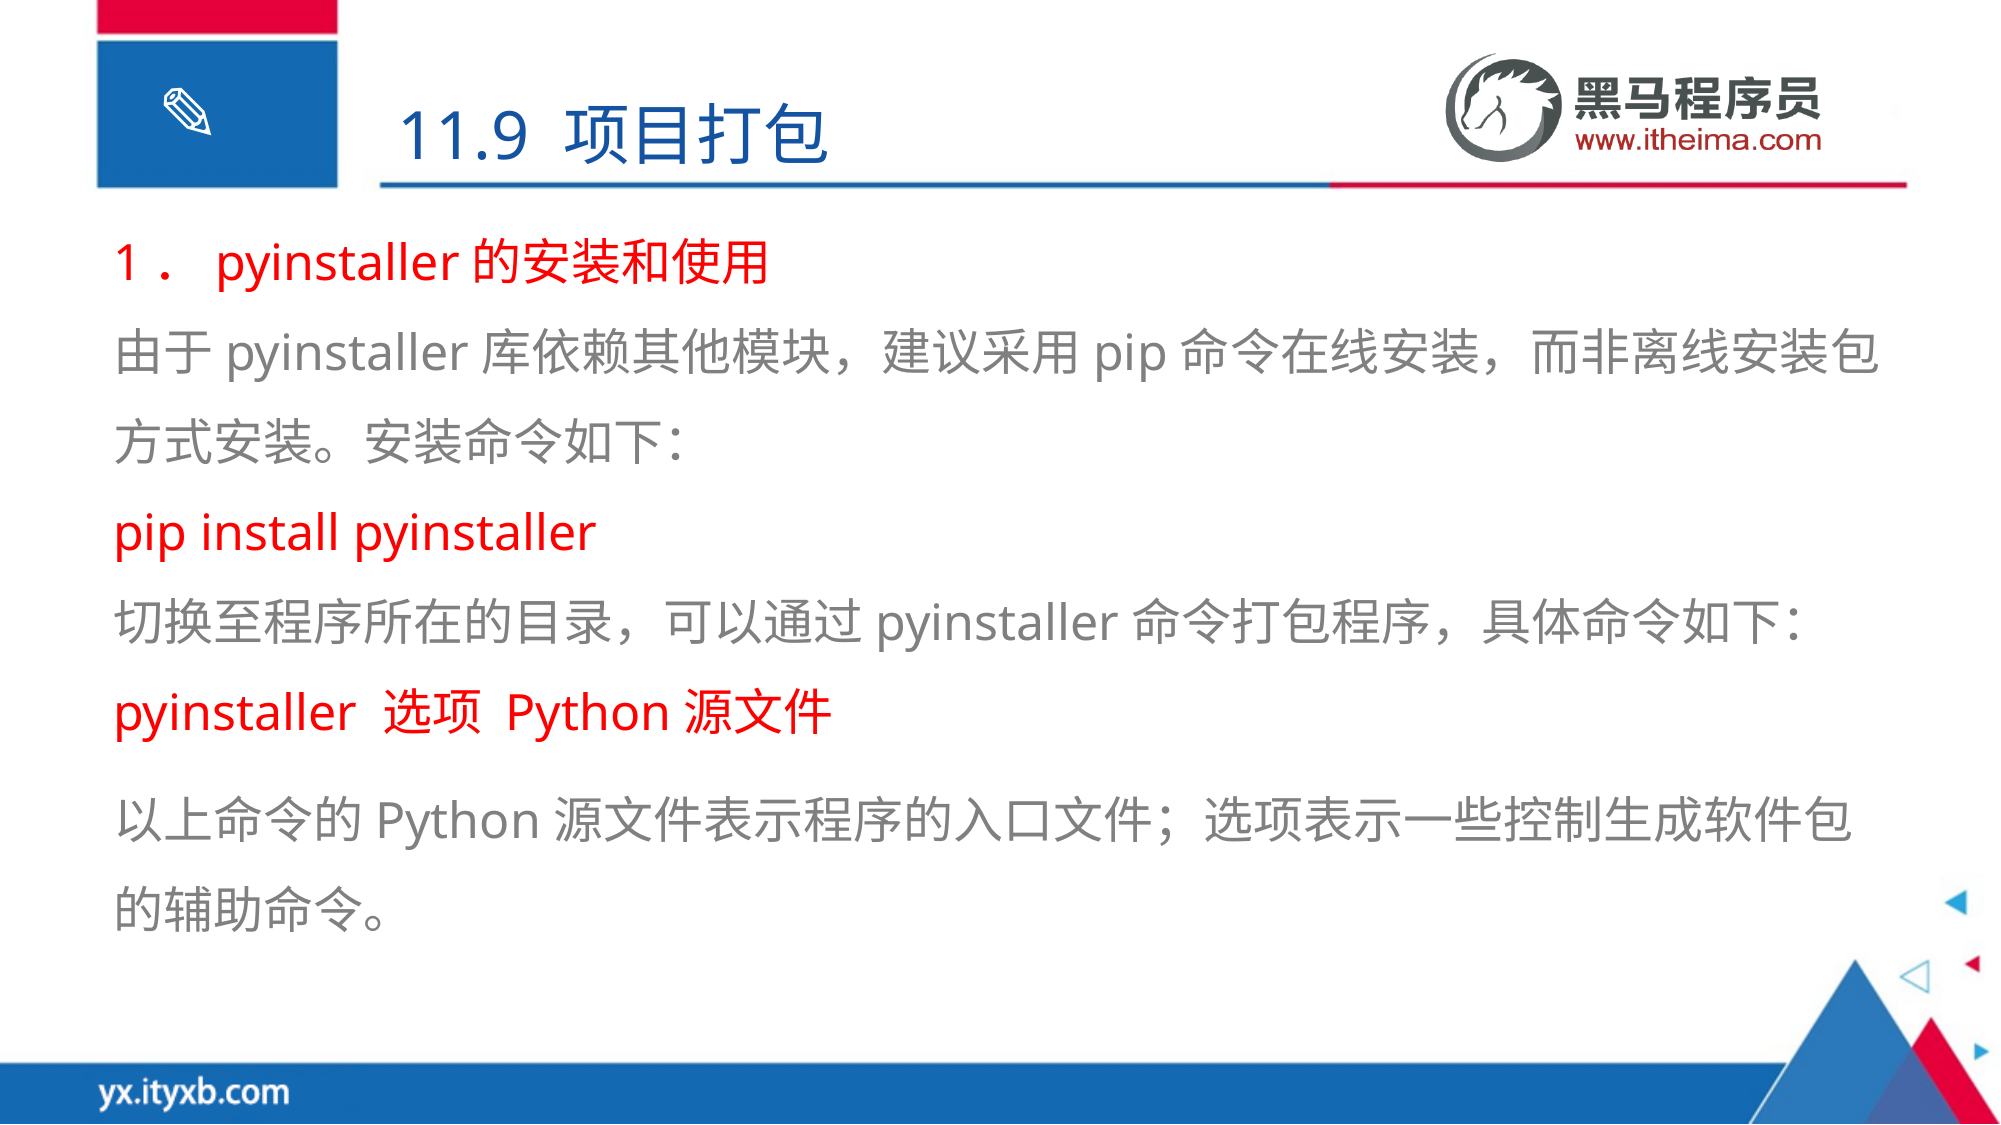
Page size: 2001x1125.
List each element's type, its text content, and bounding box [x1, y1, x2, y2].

picture [0, 0, 2000, 1124]
text_box 11.9 项目打包 [382, 94, 1754, 182]
text_box 1．pyinstaller的安装和使用 由于pyinstaller库依赖其他模块，建议采用pip命令在线安装，而非离线安装包方式安装。安装命令如下： pip install pyinstaller 切换至程序所在的目录，可以通过pyinstaller命令打包程序，具体命令如下： pyinstaller 选项 Python源文件 [98, 192, 1901, 748]
text_box 以上命令的Python源文件表示程序的入口文件；选项表示一些控制生成软件包的辅助命令。 [98, 750, 1901, 946]
